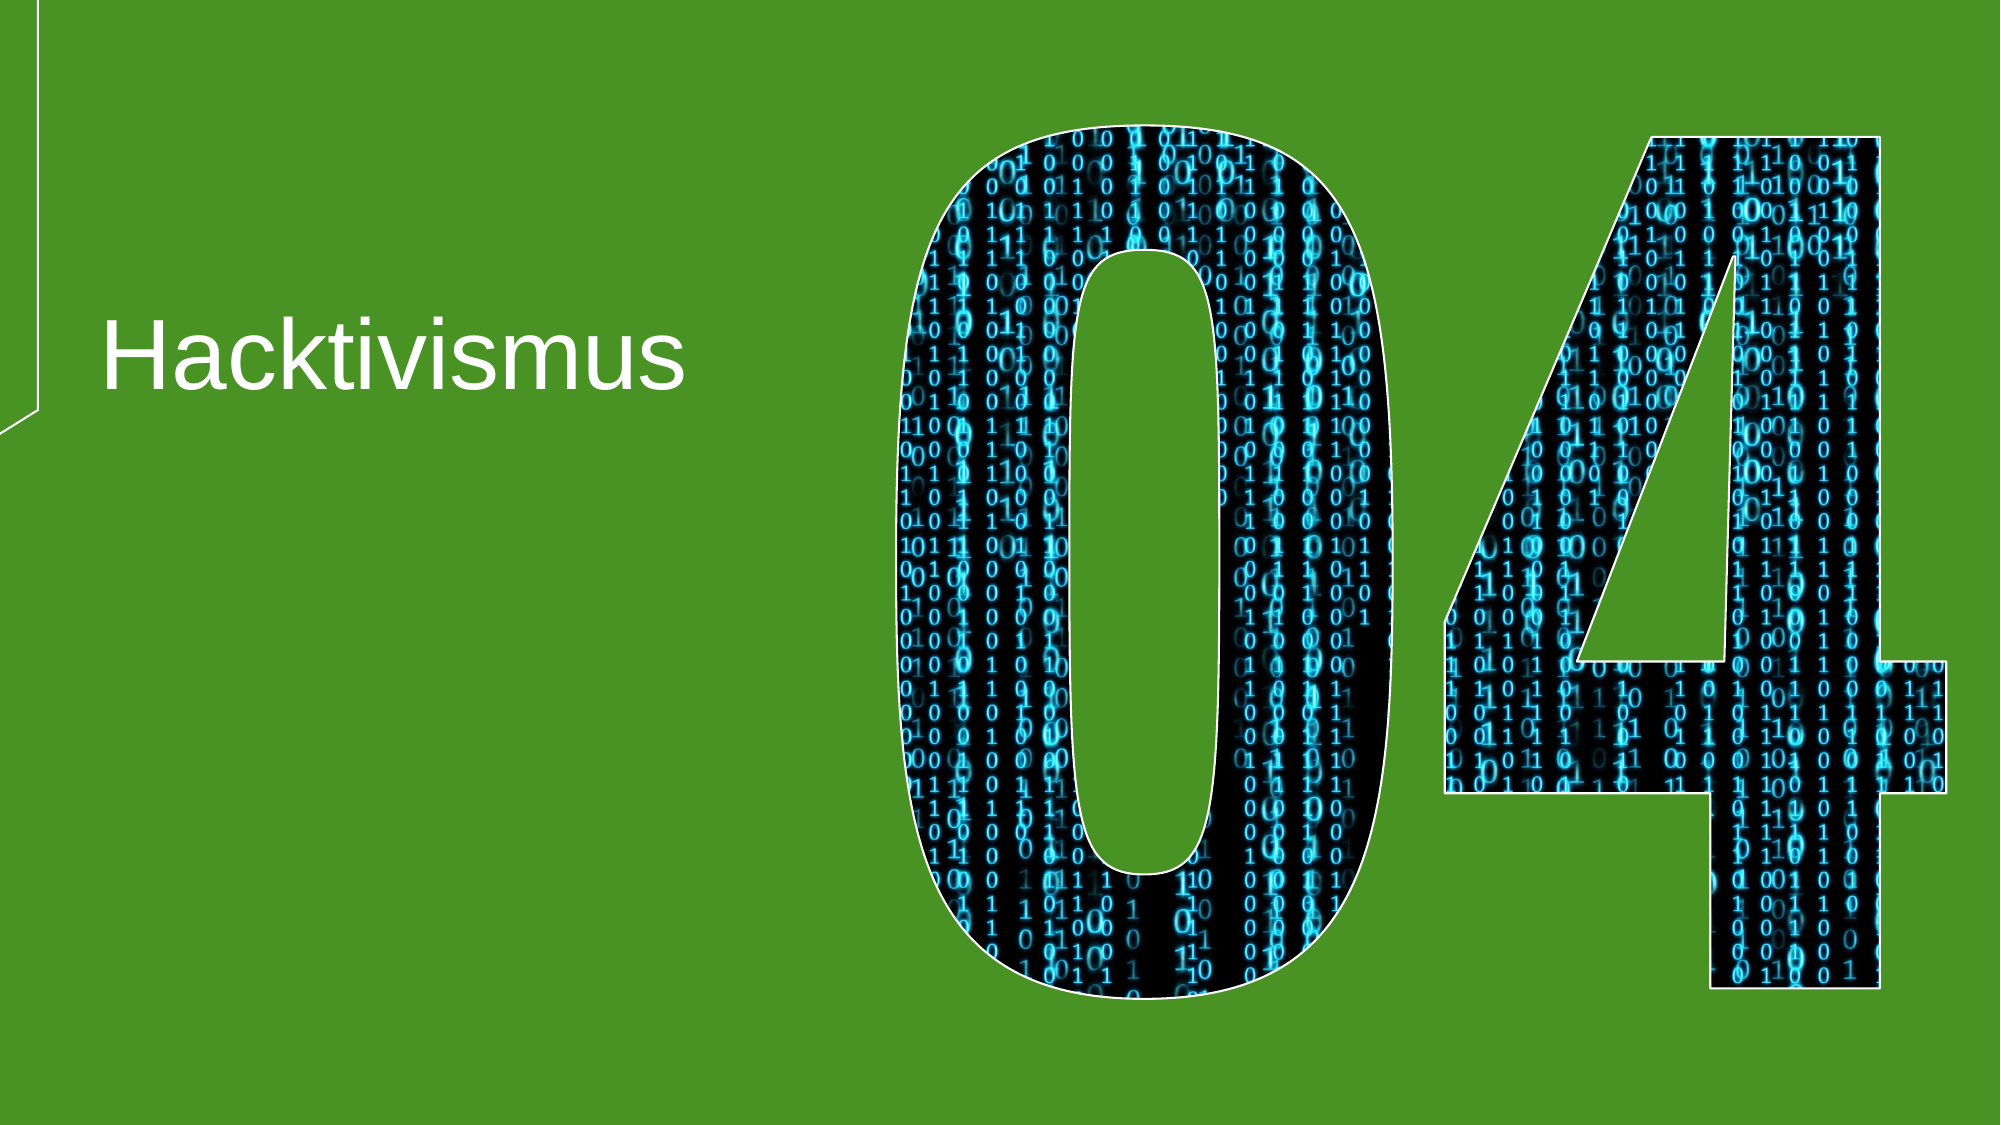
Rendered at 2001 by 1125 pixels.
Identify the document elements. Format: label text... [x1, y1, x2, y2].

list Hacktivismus [97, 290, 815, 916]
picture [896, 125, 1947, 999]
